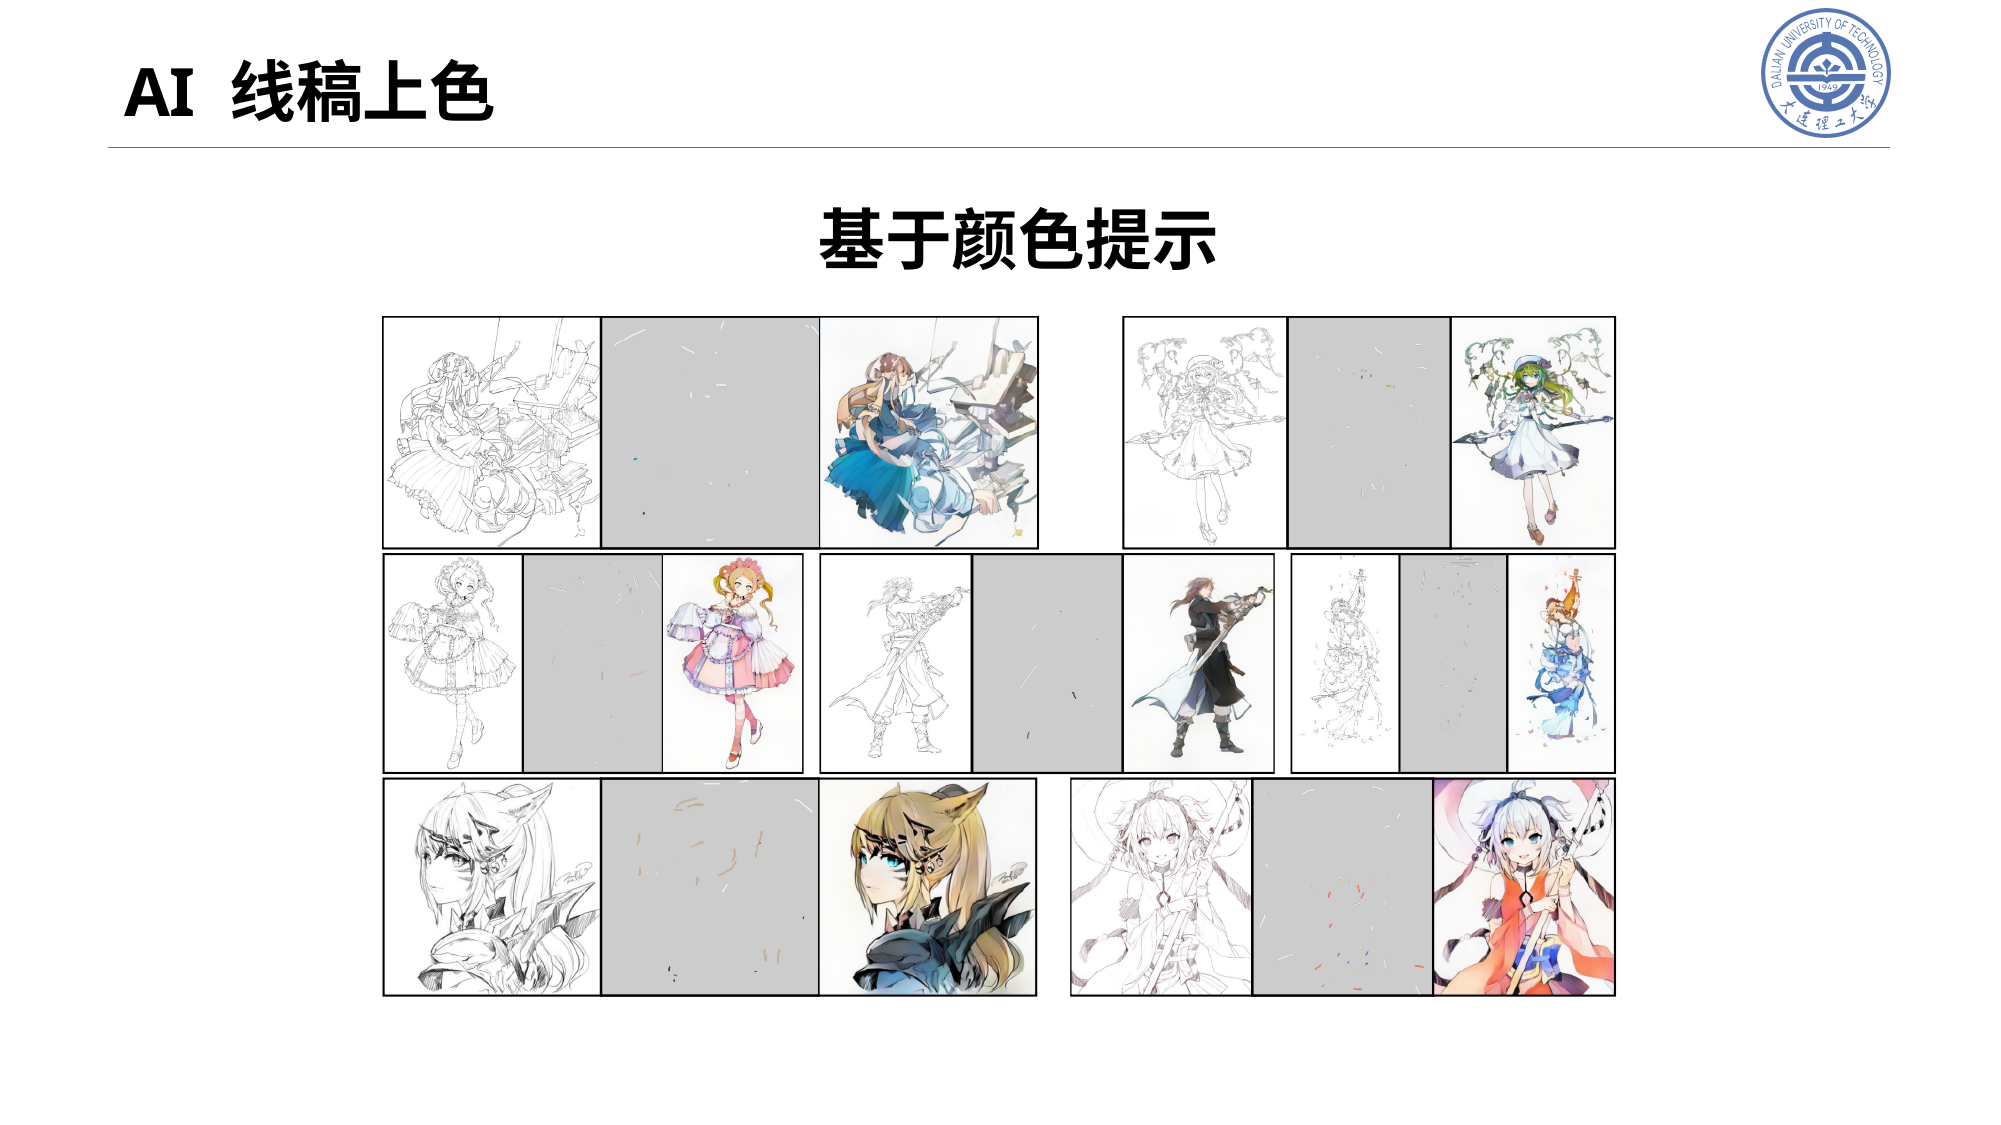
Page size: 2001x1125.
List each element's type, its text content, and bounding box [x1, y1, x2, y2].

picture [1760, 8, 1891, 138]
text_box AI 线稿上色 [109, 42, 824, 137]
list 基于颜色提示 [593, 150, 1407, 309]
picture [380, 309, 1620, 1003]
